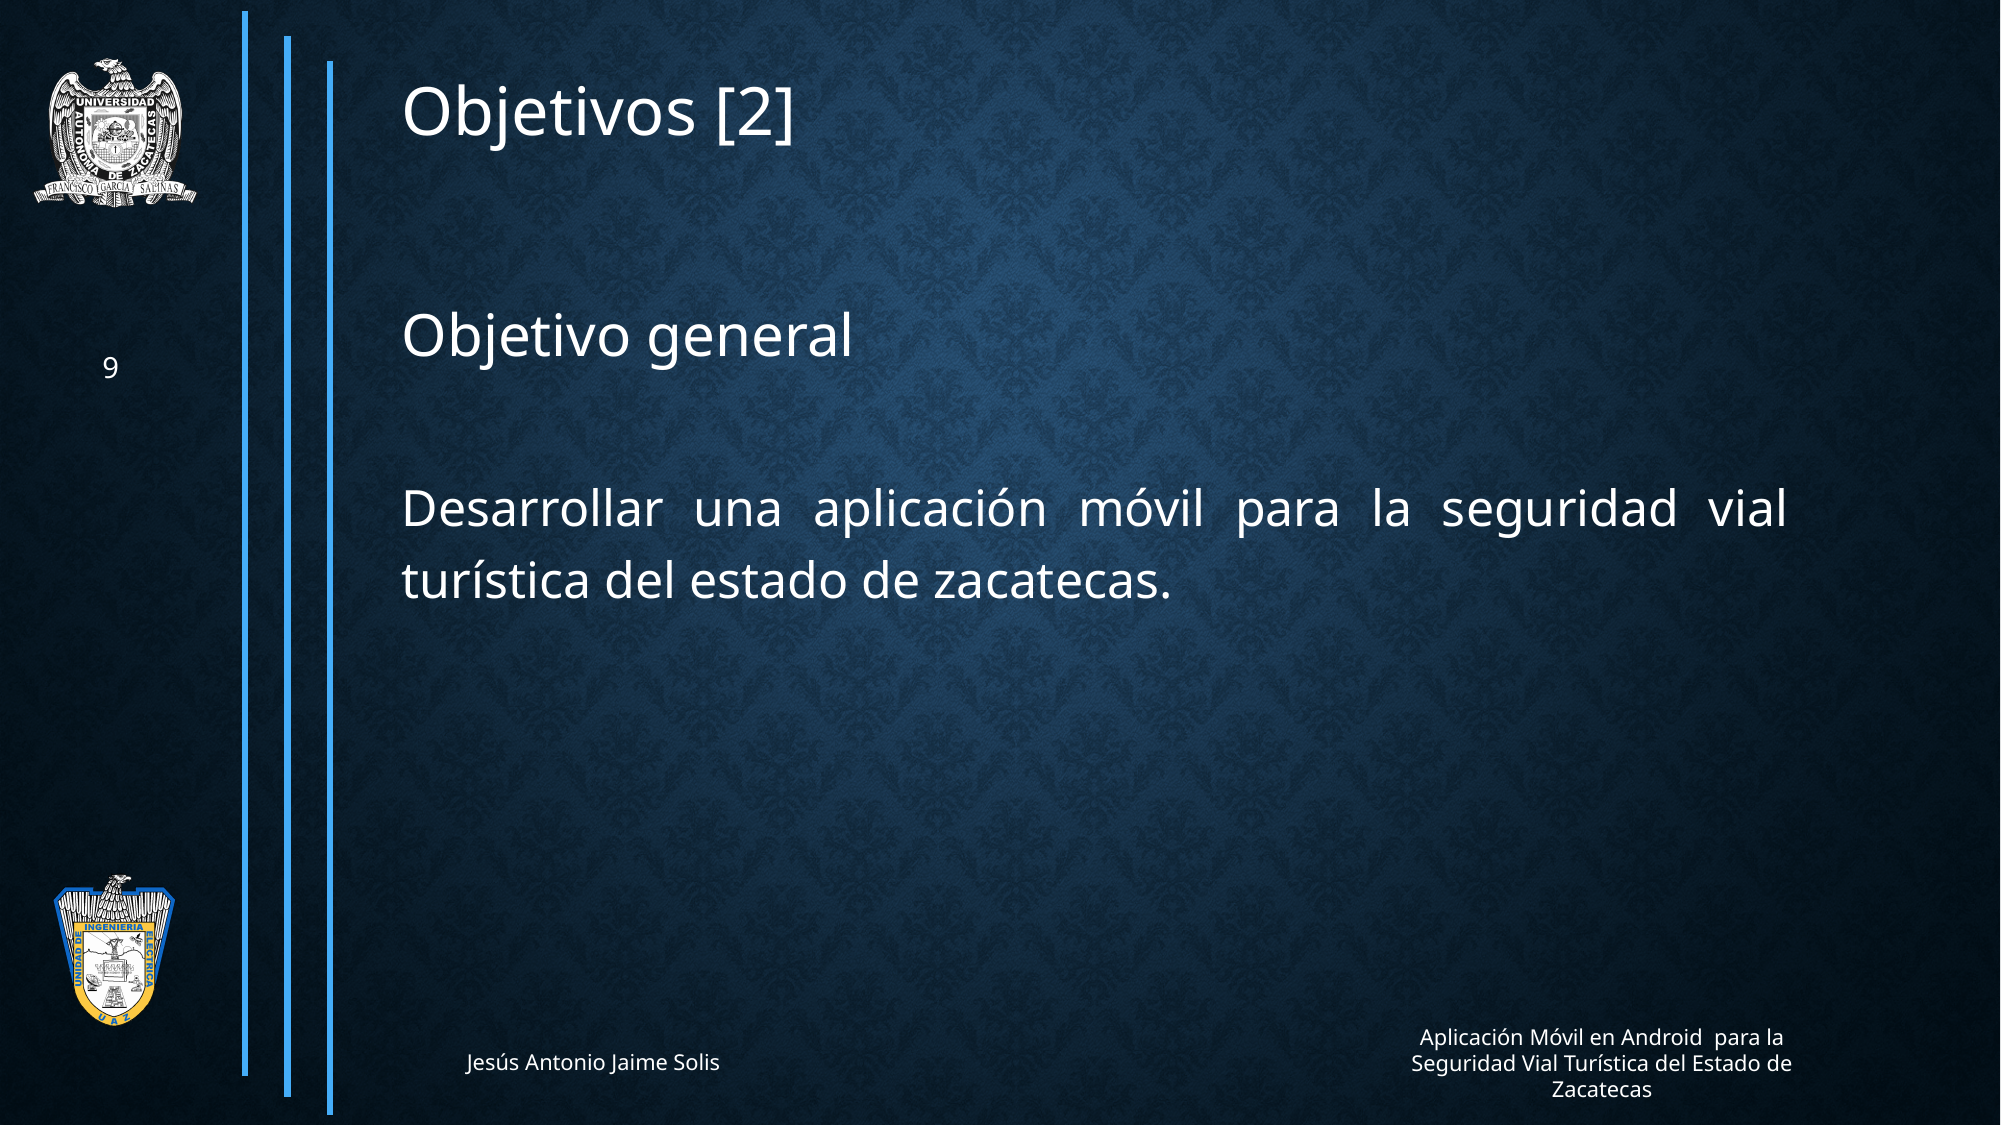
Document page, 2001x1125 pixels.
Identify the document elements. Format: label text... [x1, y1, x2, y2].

picture [50, 871, 180, 1030]
picture [32, 58, 198, 209]
slide_number 9 [10, 339, 134, 400]
list Objetivo general Desarrollar una aplicación móvil para la seguridad vial turística del estado de zacatecas. [386, 186, 1834, 934]
text_box Objetivos [2] [386, 60, 1115, 156]
footer Jesús Antonio Jaime Solis [451, 1033, 1547, 1094]
